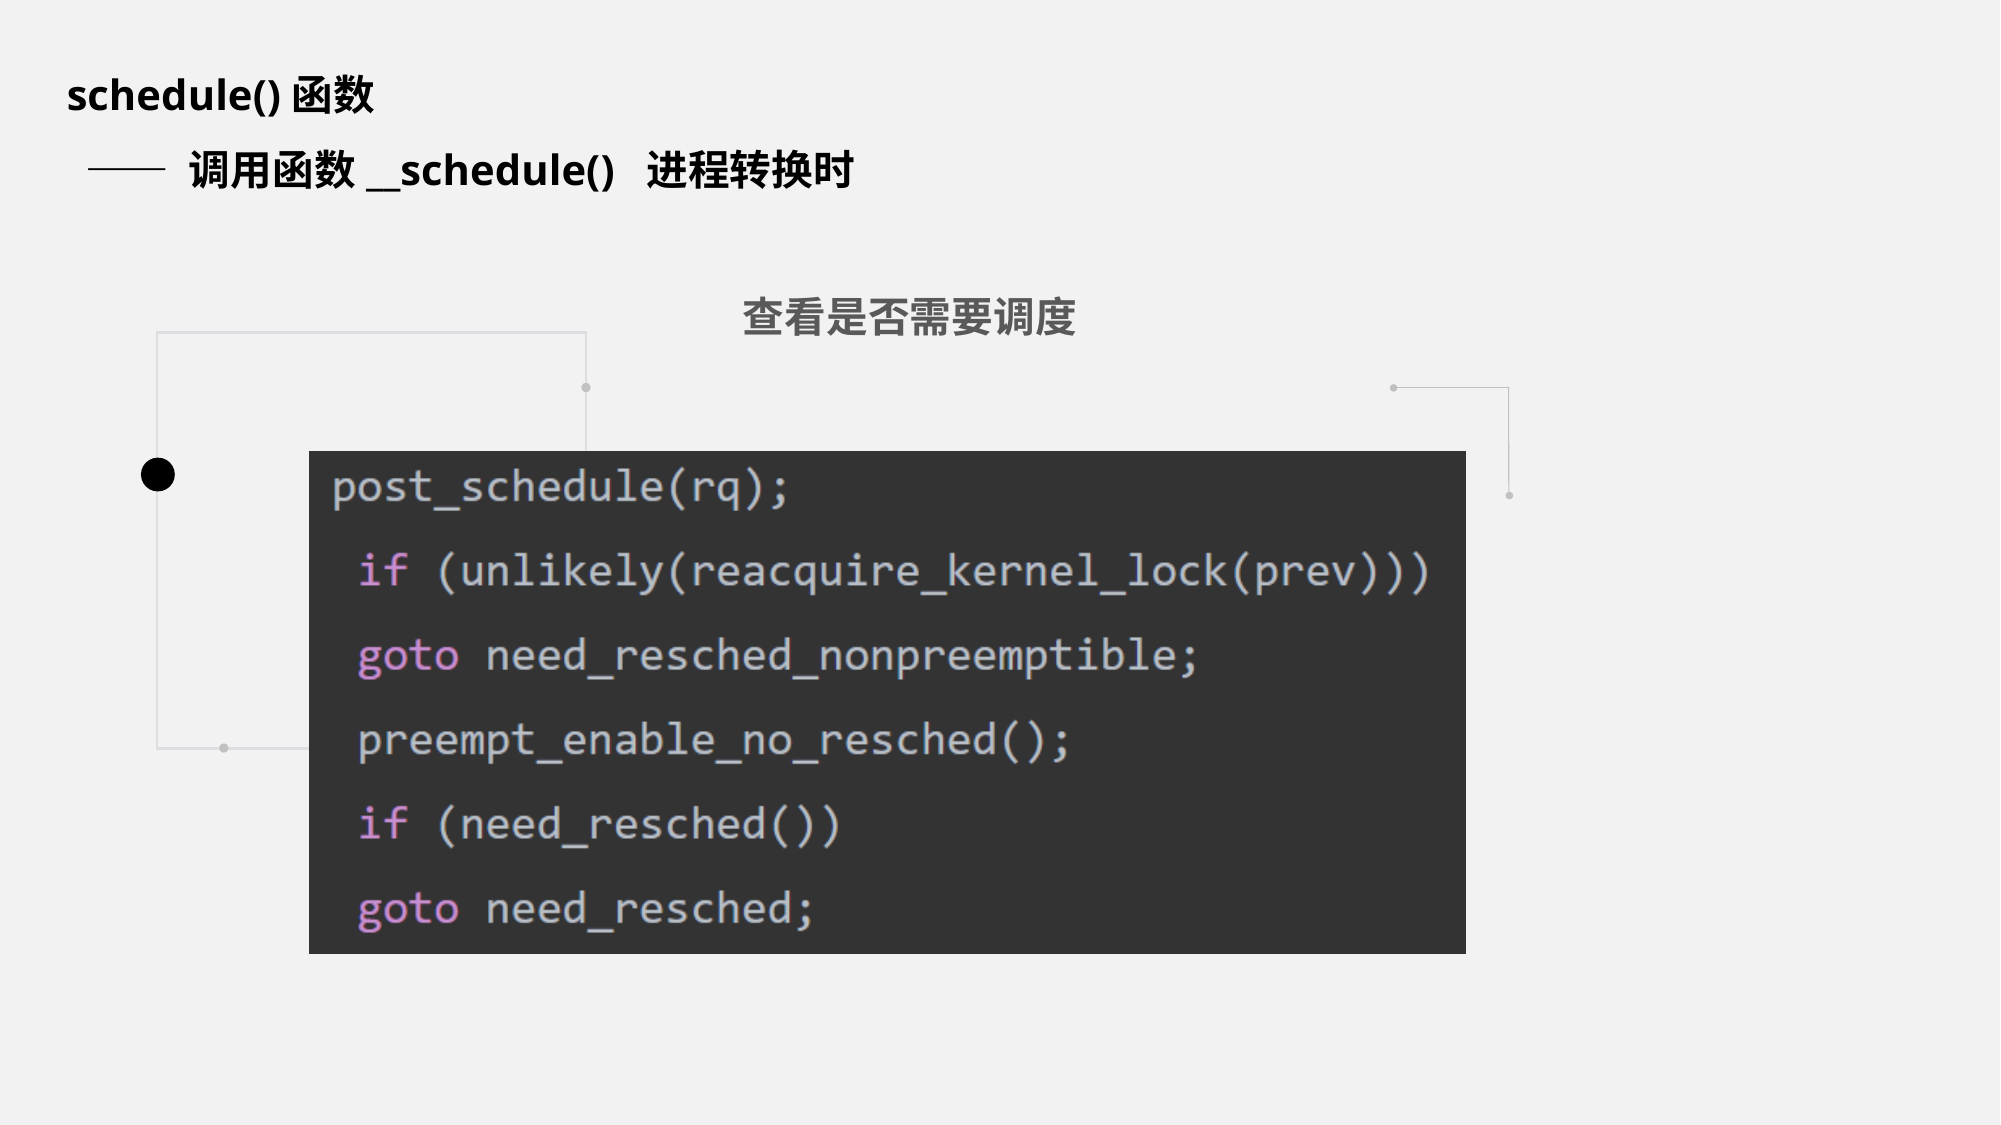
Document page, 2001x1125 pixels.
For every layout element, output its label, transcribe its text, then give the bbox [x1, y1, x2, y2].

text_box schedule()函数 —— 调用函数__schedule() 进程转换时 [52, 35, 972, 201]
text_box 查看是否需要调度 [728, 282, 1145, 348]
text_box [1389, 384, 1541, 491]
picture [309, 451, 1466, 954]
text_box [140, 332, 591, 753]
